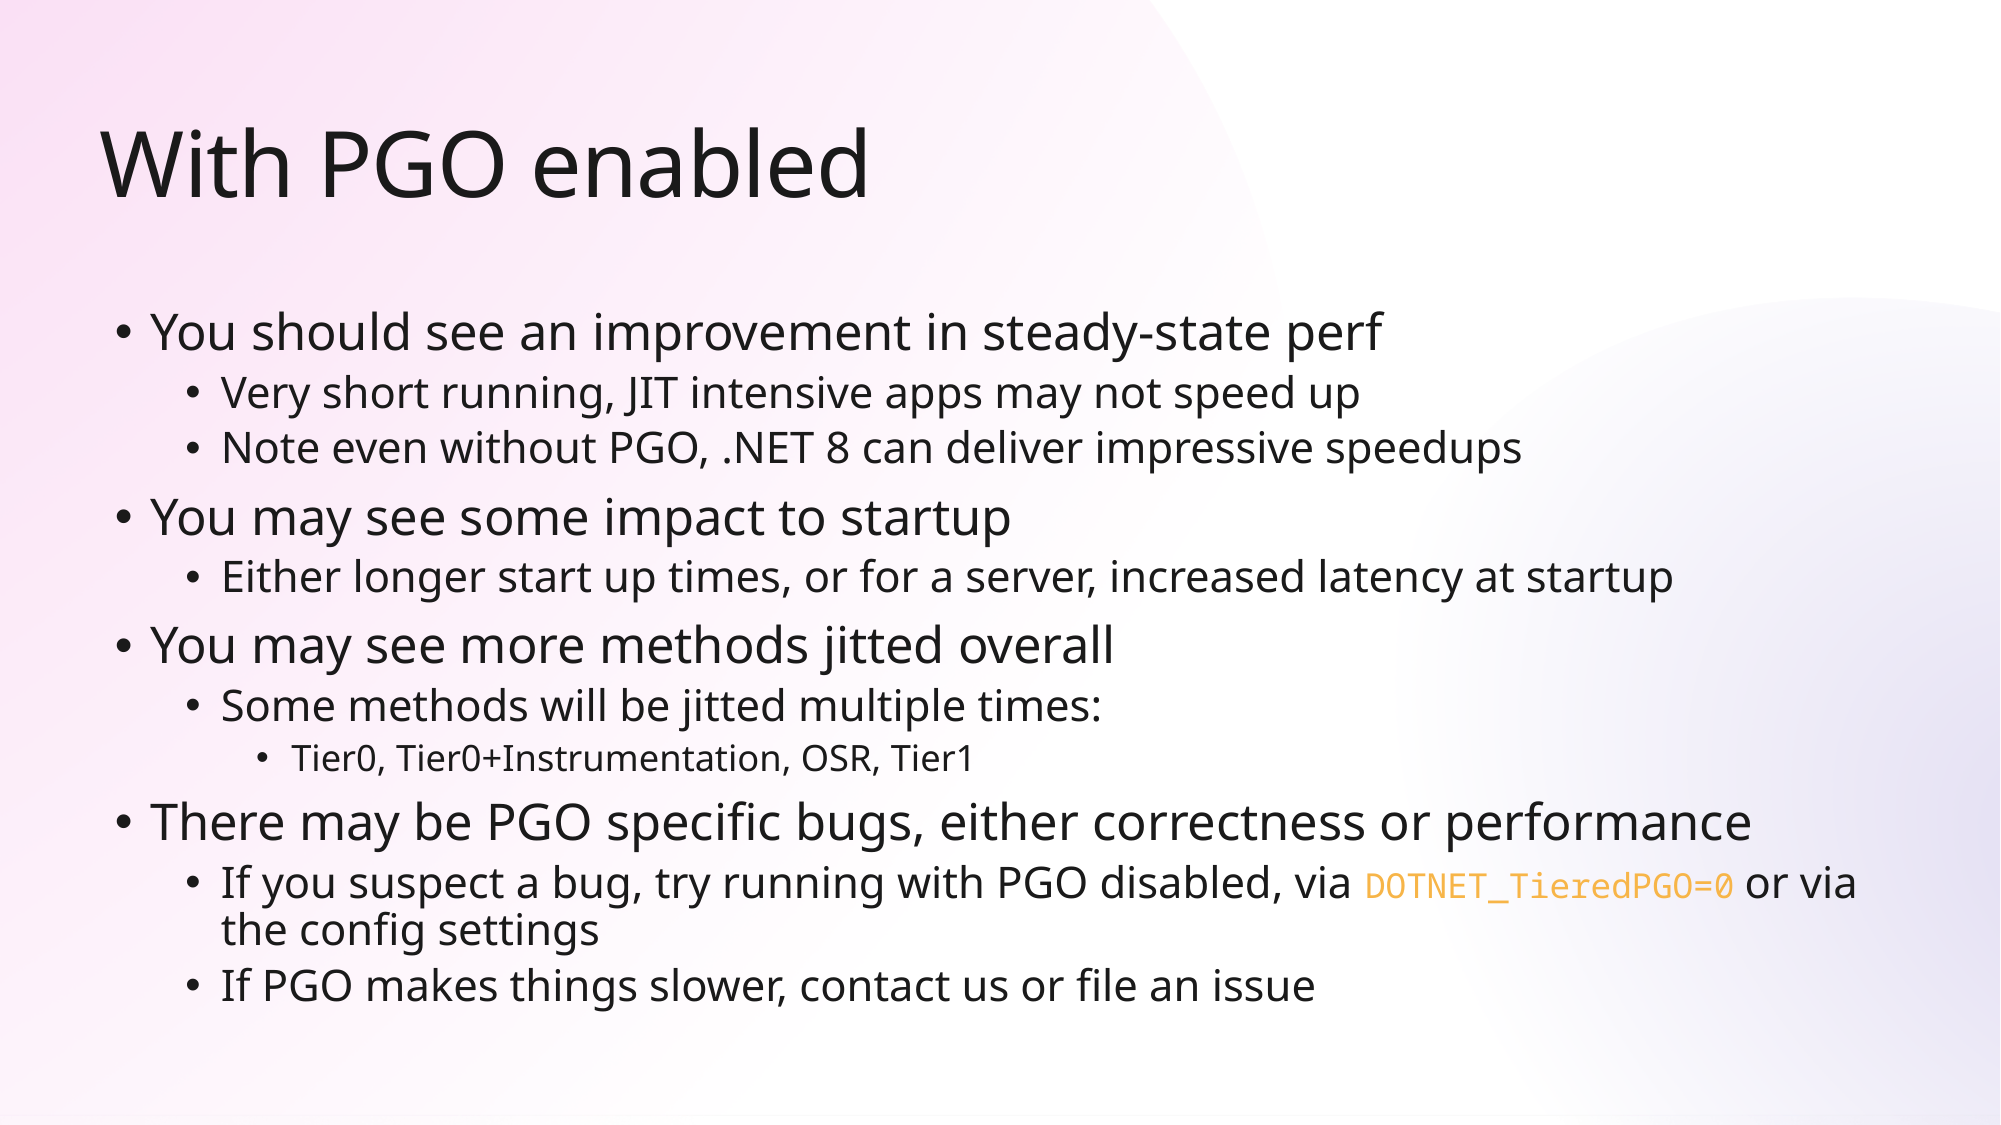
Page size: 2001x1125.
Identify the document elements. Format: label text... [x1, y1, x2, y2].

title With PGO enabled [99, 99, 1900, 235]
list You should see an improvement in steady-state perf Very short running, JIT intensive apps may not speed up Note even without PGO, .NET 8 can deliver impressive speedups You may see some impact to startup Either longer start up times, or for a server, increased latency at startup You may see more methods jitted overall Some methods will be jitted multiple times: Tier0, Tier0+Instrumentation, OSR, Tier1 There may be PGO specific bugs, either correctness or performance If you suspect a bug, try running with PGO disabled, via DOTNET_TieredPGO=0 or via the config settings If PGO makes things slower, contact us or file an issue [99, 299, 1900, 1025]
picture [0, 0, 2001, 1125]
